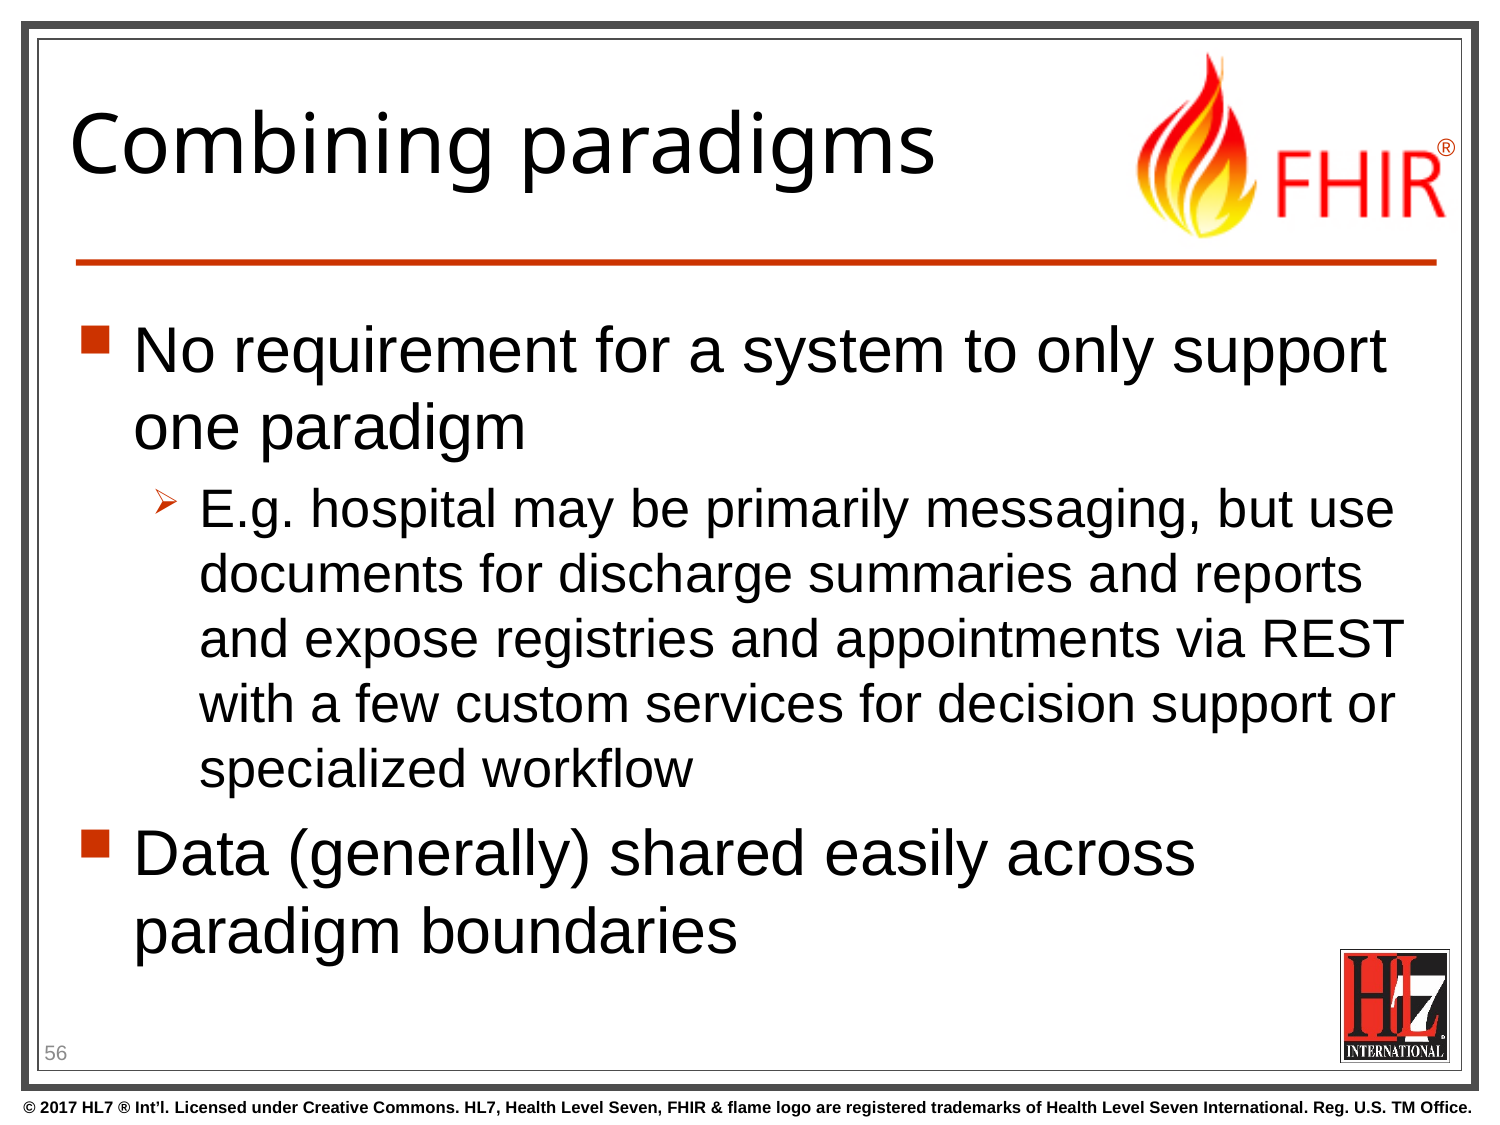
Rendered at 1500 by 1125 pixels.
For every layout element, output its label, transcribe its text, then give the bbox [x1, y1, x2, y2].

title Combining paradigms [53, 54, 1128, 244]
picture [1124, 42, 1458, 249]
slide_number 56 [29, 1034, 148, 1071]
list No requirement for a system to only support one paradigm E.g. hospital may be primarily messaging, but use documents for discharge summaries and reports and expose registries and appointments via REST with a few custom services for decision support or specialized workflow Data (generally) shared easily across paradigm boundaries [62, 299, 1438, 1059]
picture [1340, 949, 1450, 1063]
